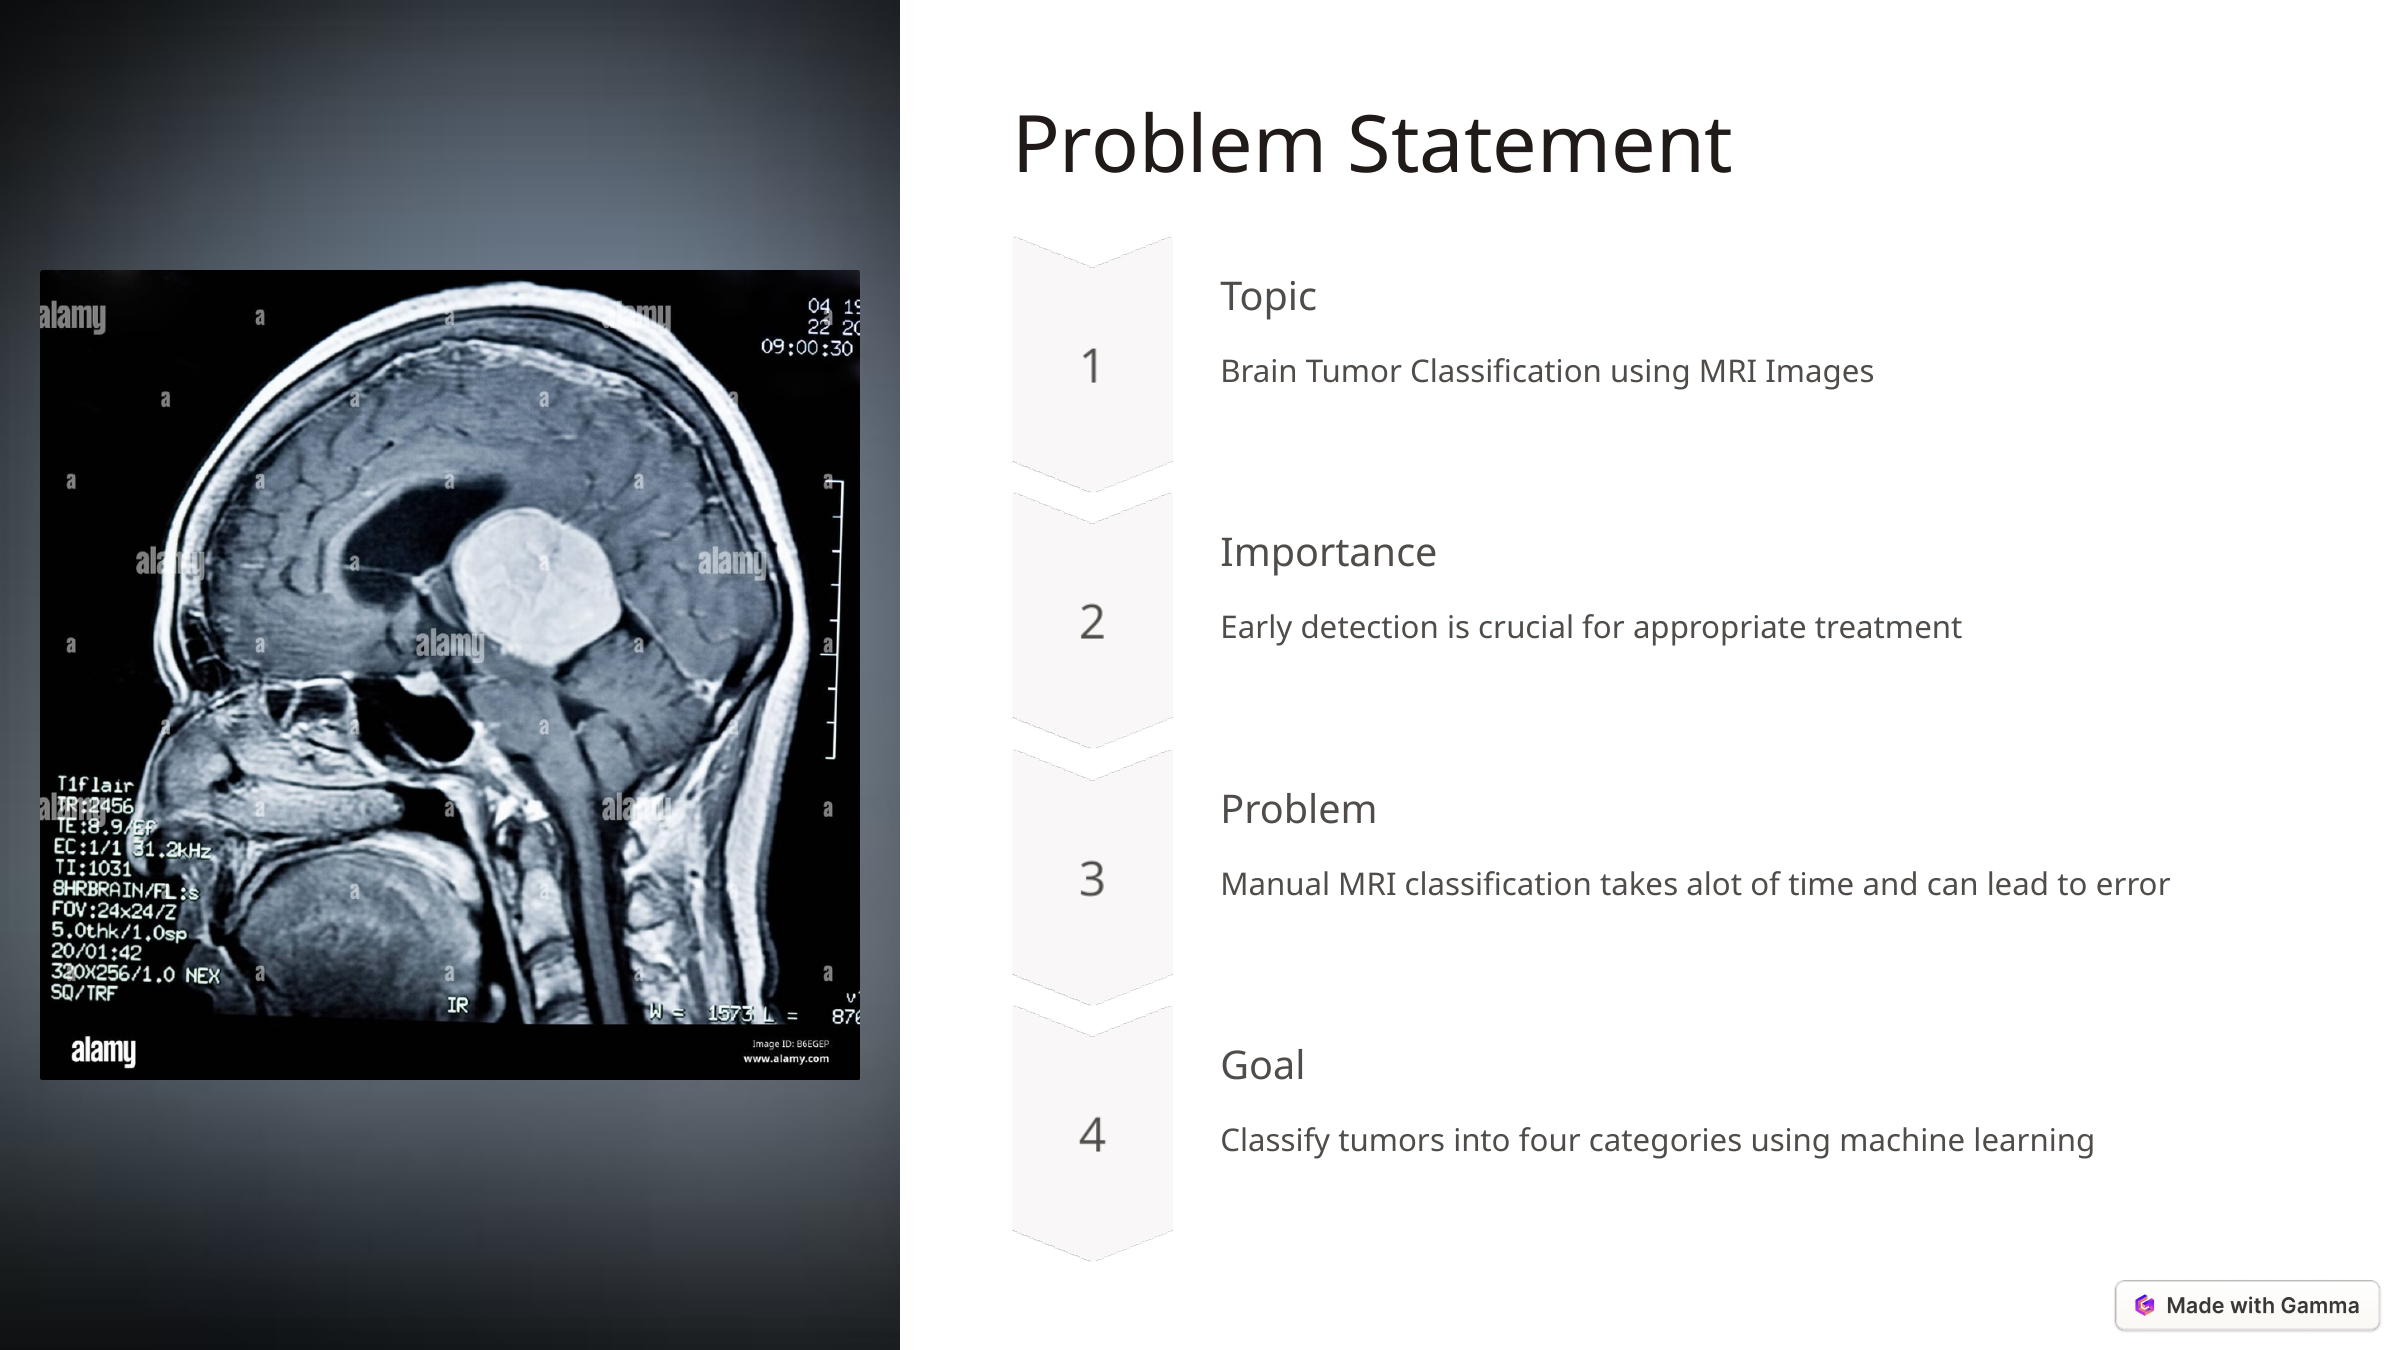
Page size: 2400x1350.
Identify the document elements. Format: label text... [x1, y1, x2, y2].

text_box Brain Tumor Classification using MRI Images [1220, 337, 2288, 389]
text_box Manual MRI classification takes alot of time and can lead to error [1220, 850, 2288, 902]
text_box Goal [1220, 1037, 1621, 1088]
text_box Classify tumors into four categories using machine learning [1220, 1106, 2288, 1158]
picture [2106, 1271, 2389, 1339]
text_box Topic [1220, 268, 1621, 319]
text_box Importance [1220, 524, 1621, 575]
picture [1012, 236, 1173, 1262]
picture [0, 0, 900, 1350]
text_box Problem Statement [1012, 88, 1814, 189]
text_box Early detection is crucial for appropriate treatment [1220, 593, 2288, 646]
text_box Problem [1220, 781, 1621, 832]
